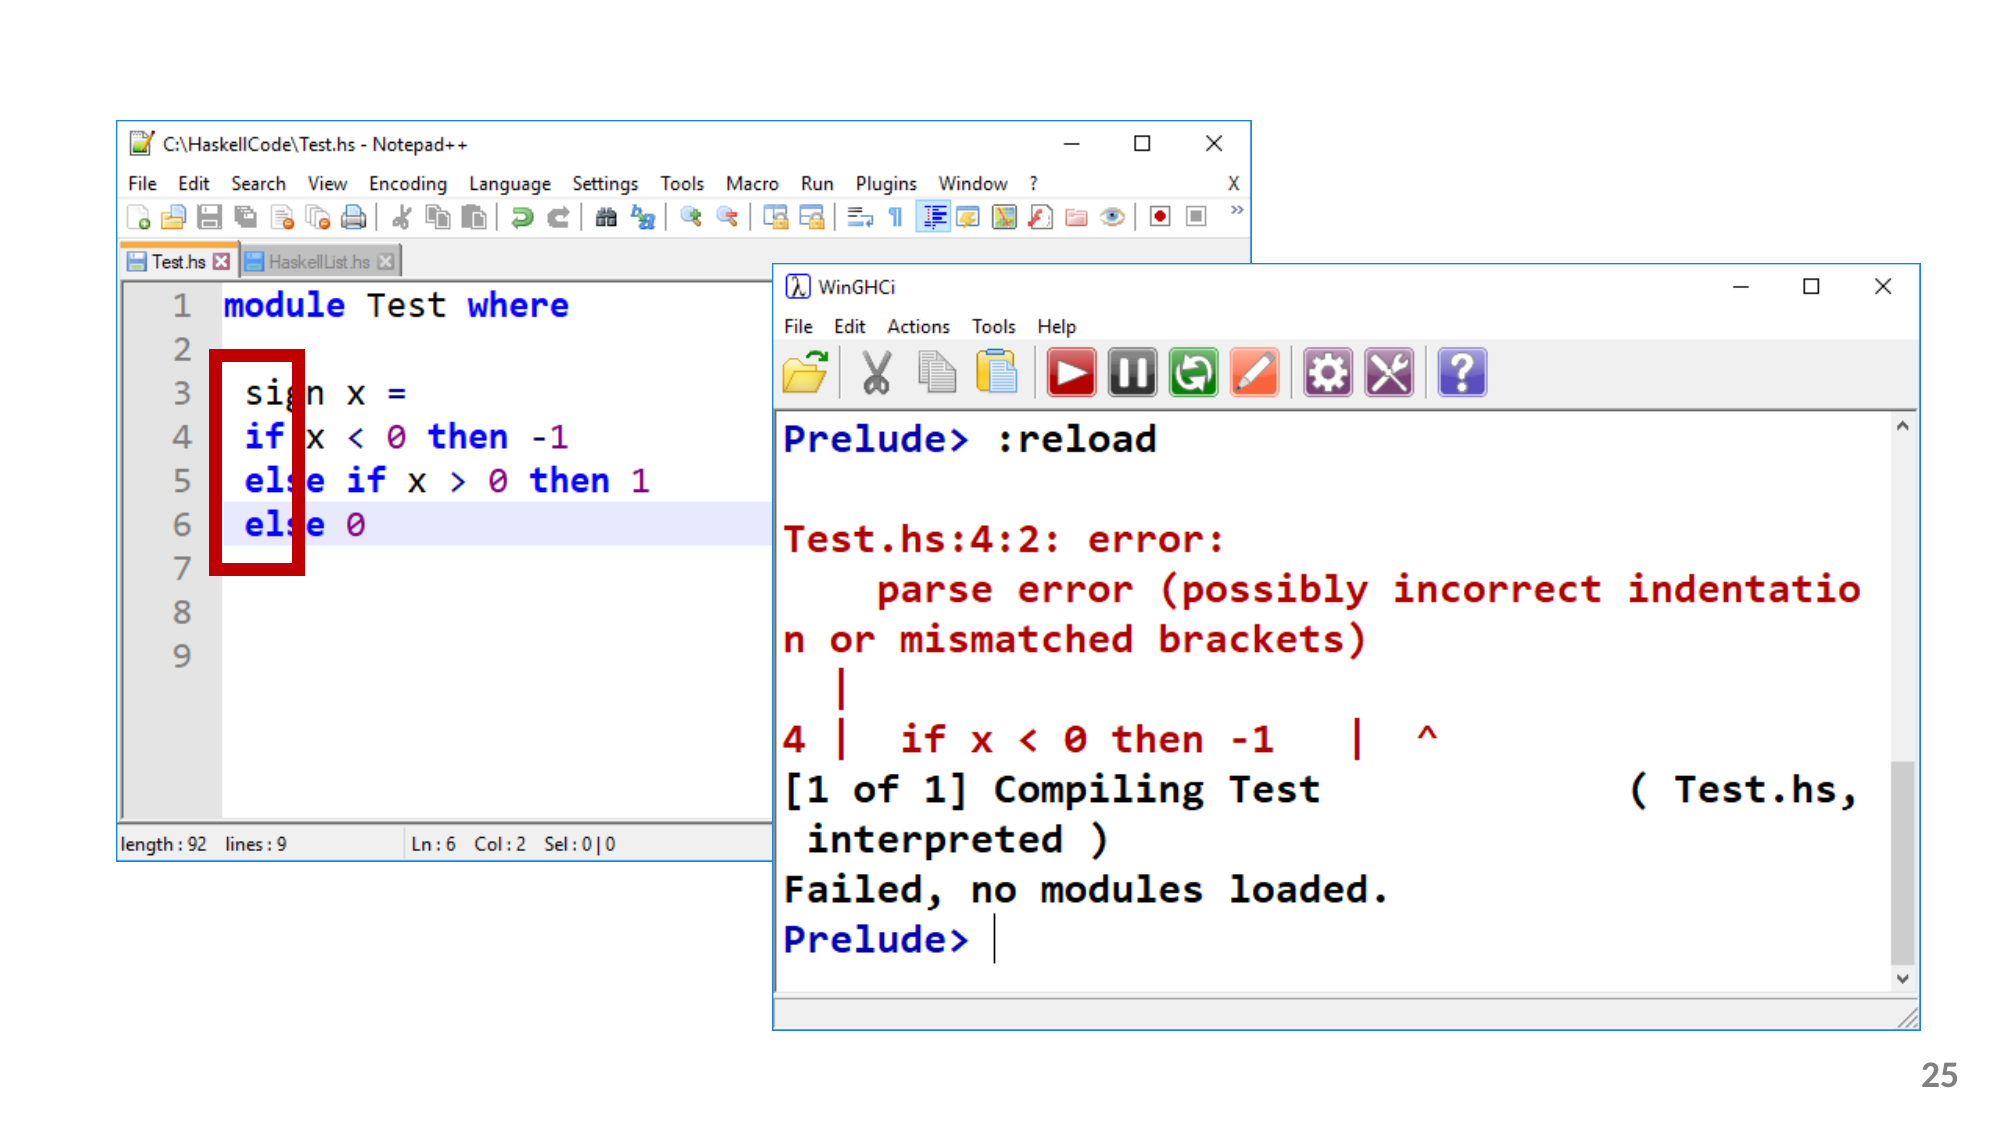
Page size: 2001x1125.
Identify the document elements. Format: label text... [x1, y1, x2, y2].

picture [116, 120, 1921, 1031]
slide_number 25 [1524, 1042, 1975, 1103]
